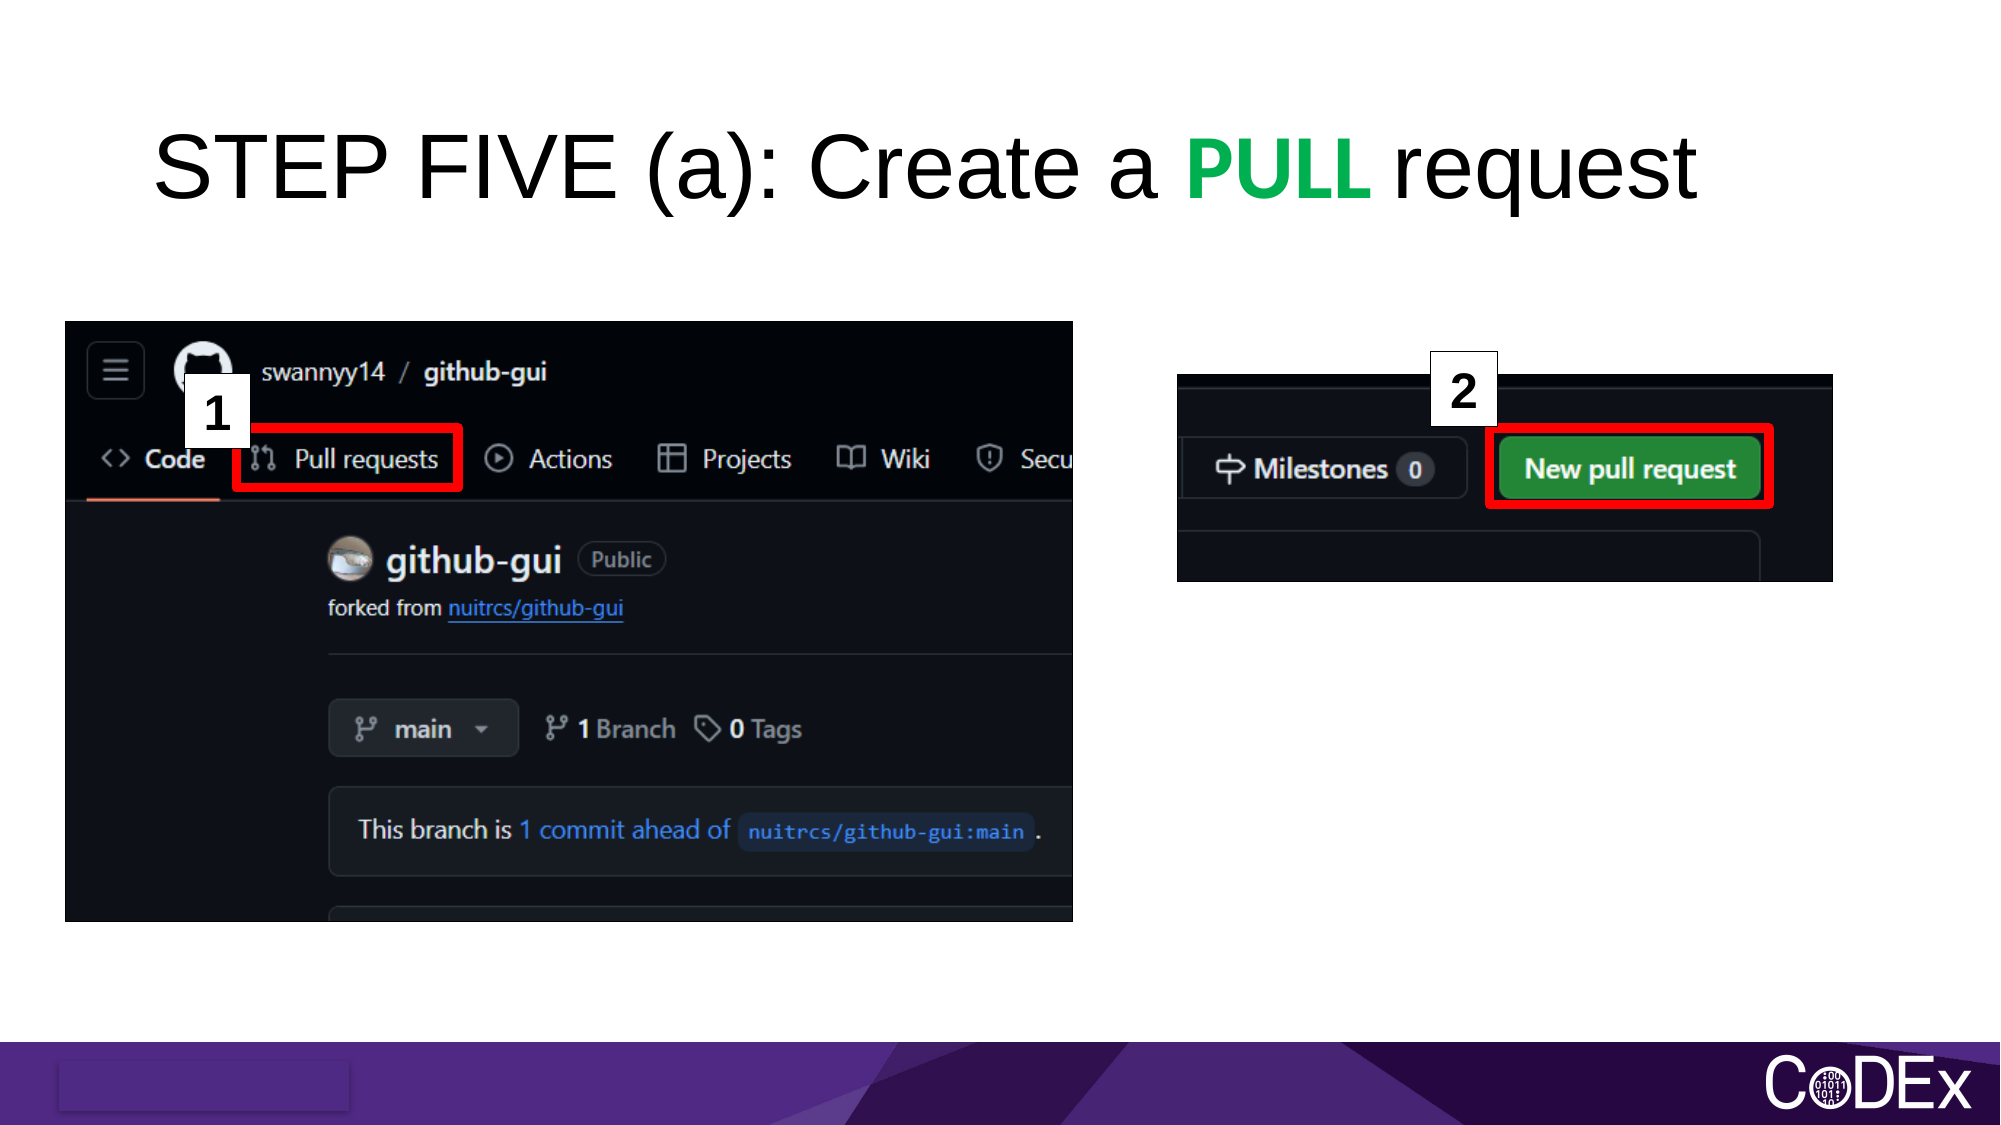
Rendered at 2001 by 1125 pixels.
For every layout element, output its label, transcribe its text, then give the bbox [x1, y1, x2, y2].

title STEP FIVE (a): Create a PULL request [137, 59, 1863, 278]
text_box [65, 321, 1073, 922]
picture [0, 0, 2000, 1125]
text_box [1177, 351, 1833, 583]
